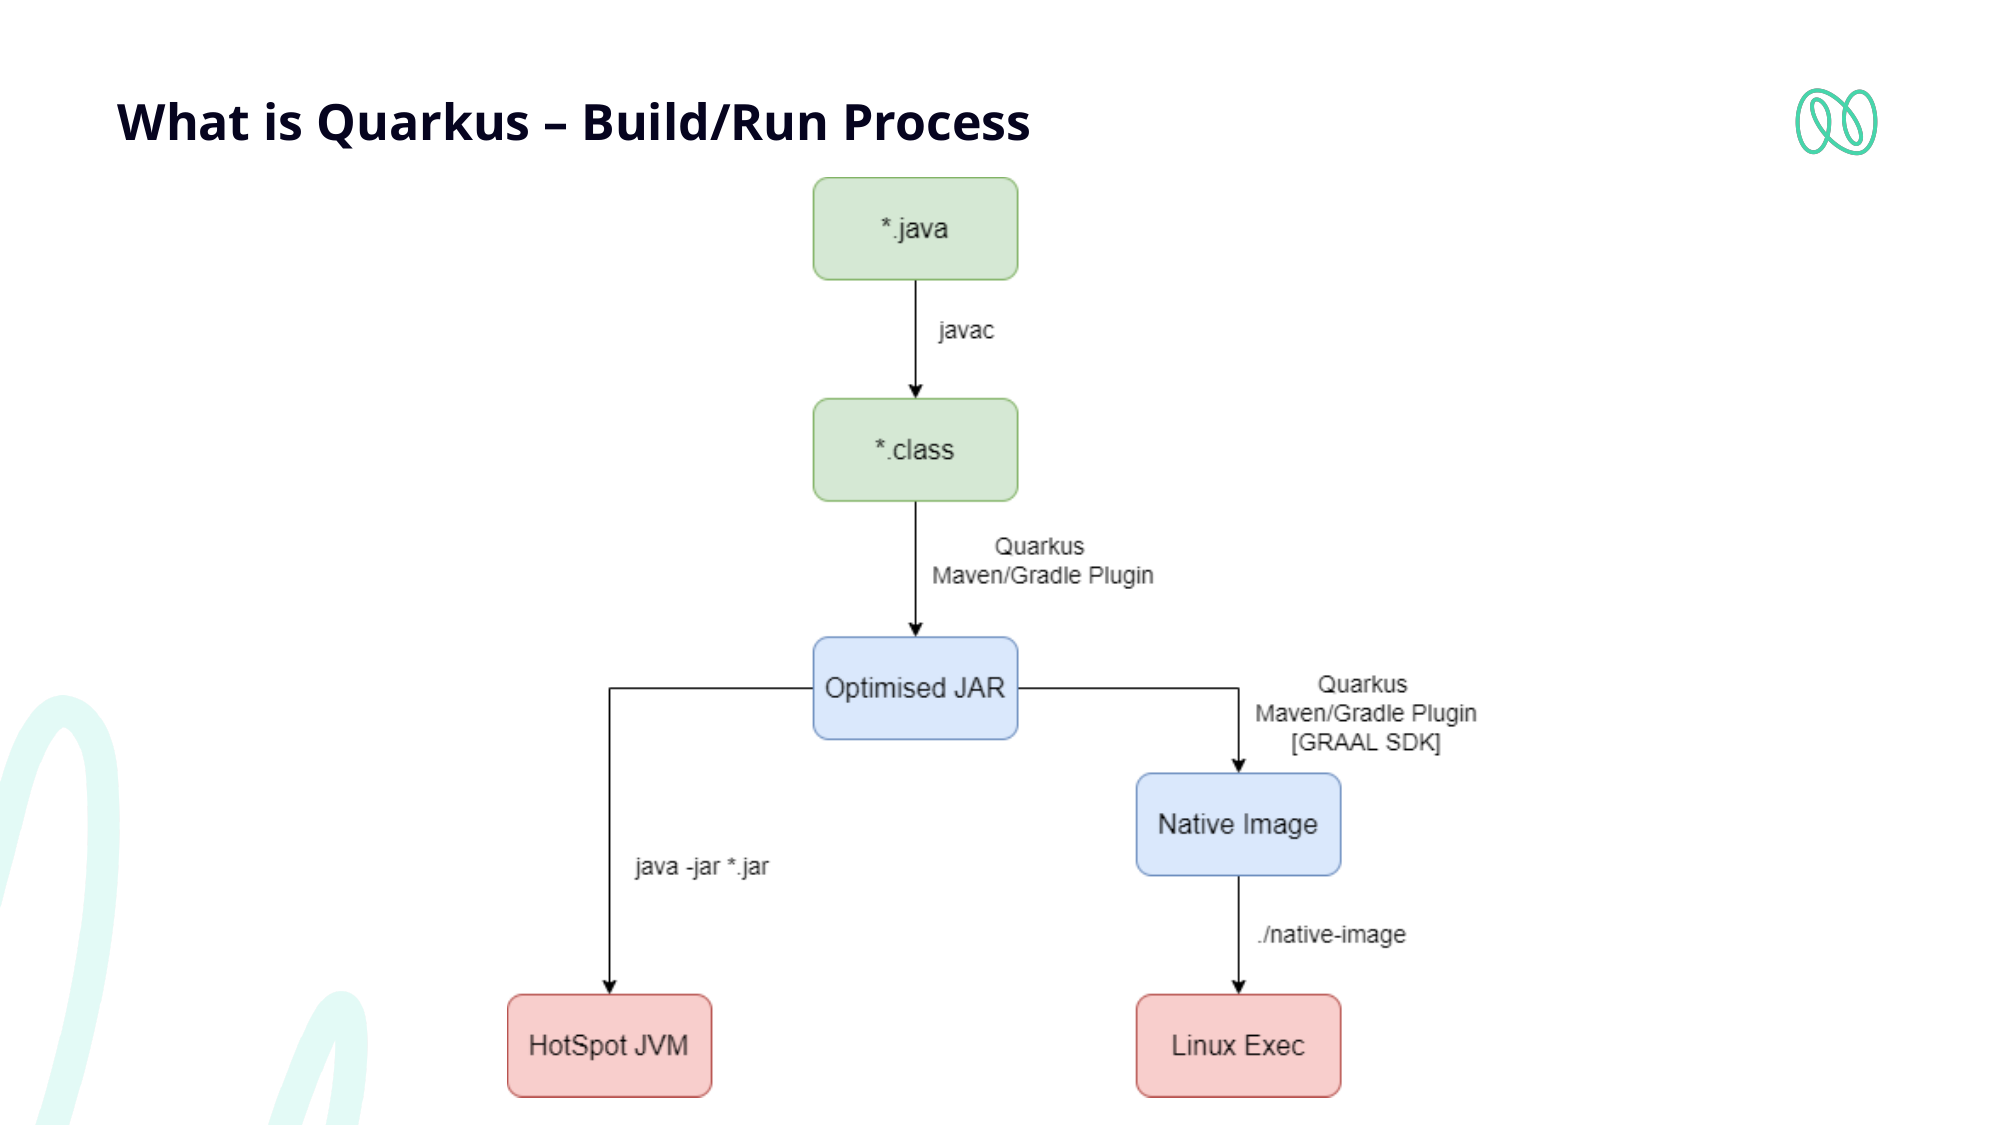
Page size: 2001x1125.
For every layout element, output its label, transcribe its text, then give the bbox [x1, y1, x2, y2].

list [507, 177, 1496, 1098]
picture [1772, 62, 1906, 180]
title What is Quarkus – Build/Run Process [102, 78, 1284, 159]
